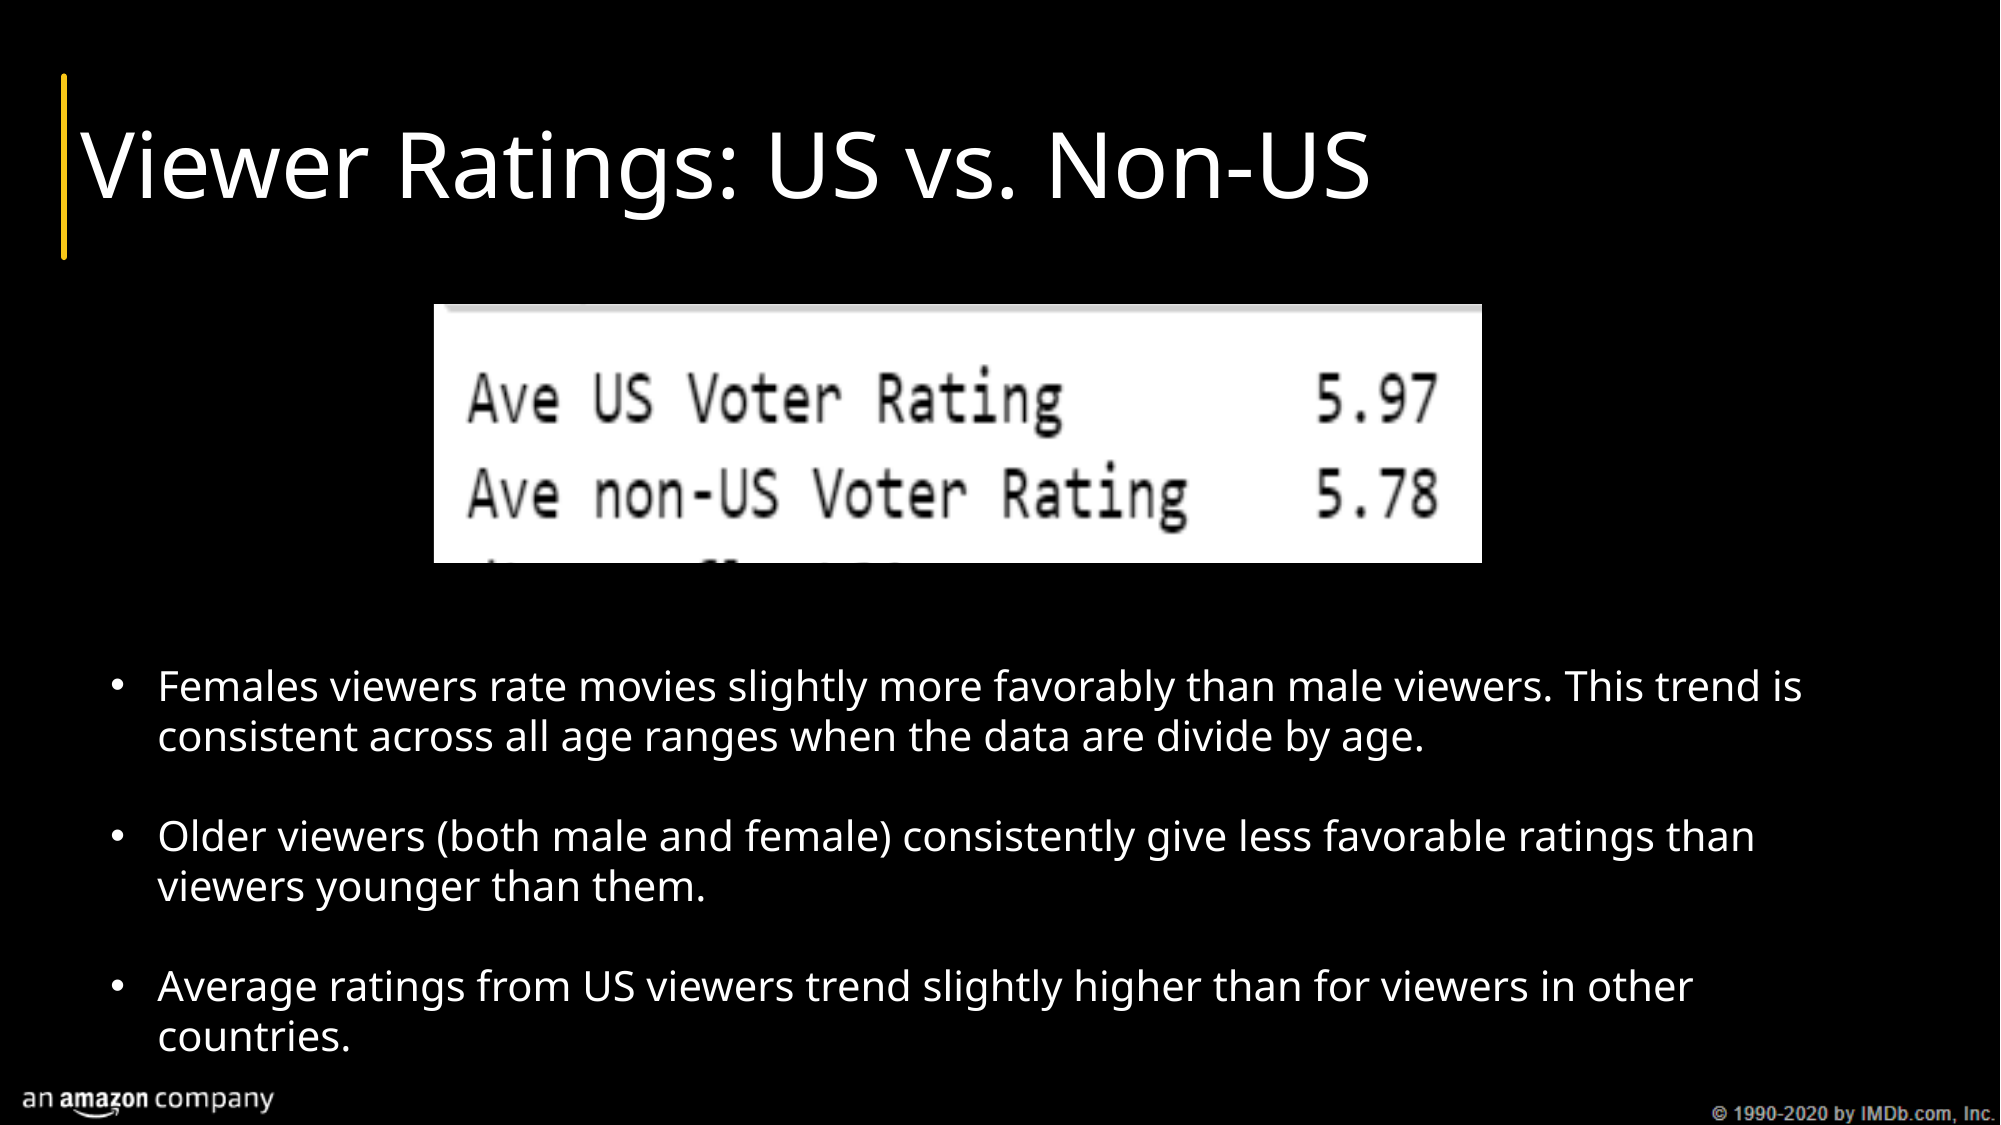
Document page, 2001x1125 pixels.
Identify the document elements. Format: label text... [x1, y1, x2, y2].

picture [1, 1086, 294, 1124]
picture [1708, 1102, 2000, 1125]
text_box Females viewers rate movies slightly more favorably than male viewers. This trend is consistent across all age ranges when the data are divide by age. Older viewers (both male and female) consistently give less favorable ratings than viewers younger than them. Average ratings from US viewers trend slightly higher than for viewers in other countries. [95, 652, 1902, 1113]
title Viewer Ratings: US vs. Non-US [65, 59, 1936, 278]
picture [433, 303, 1482, 563]
